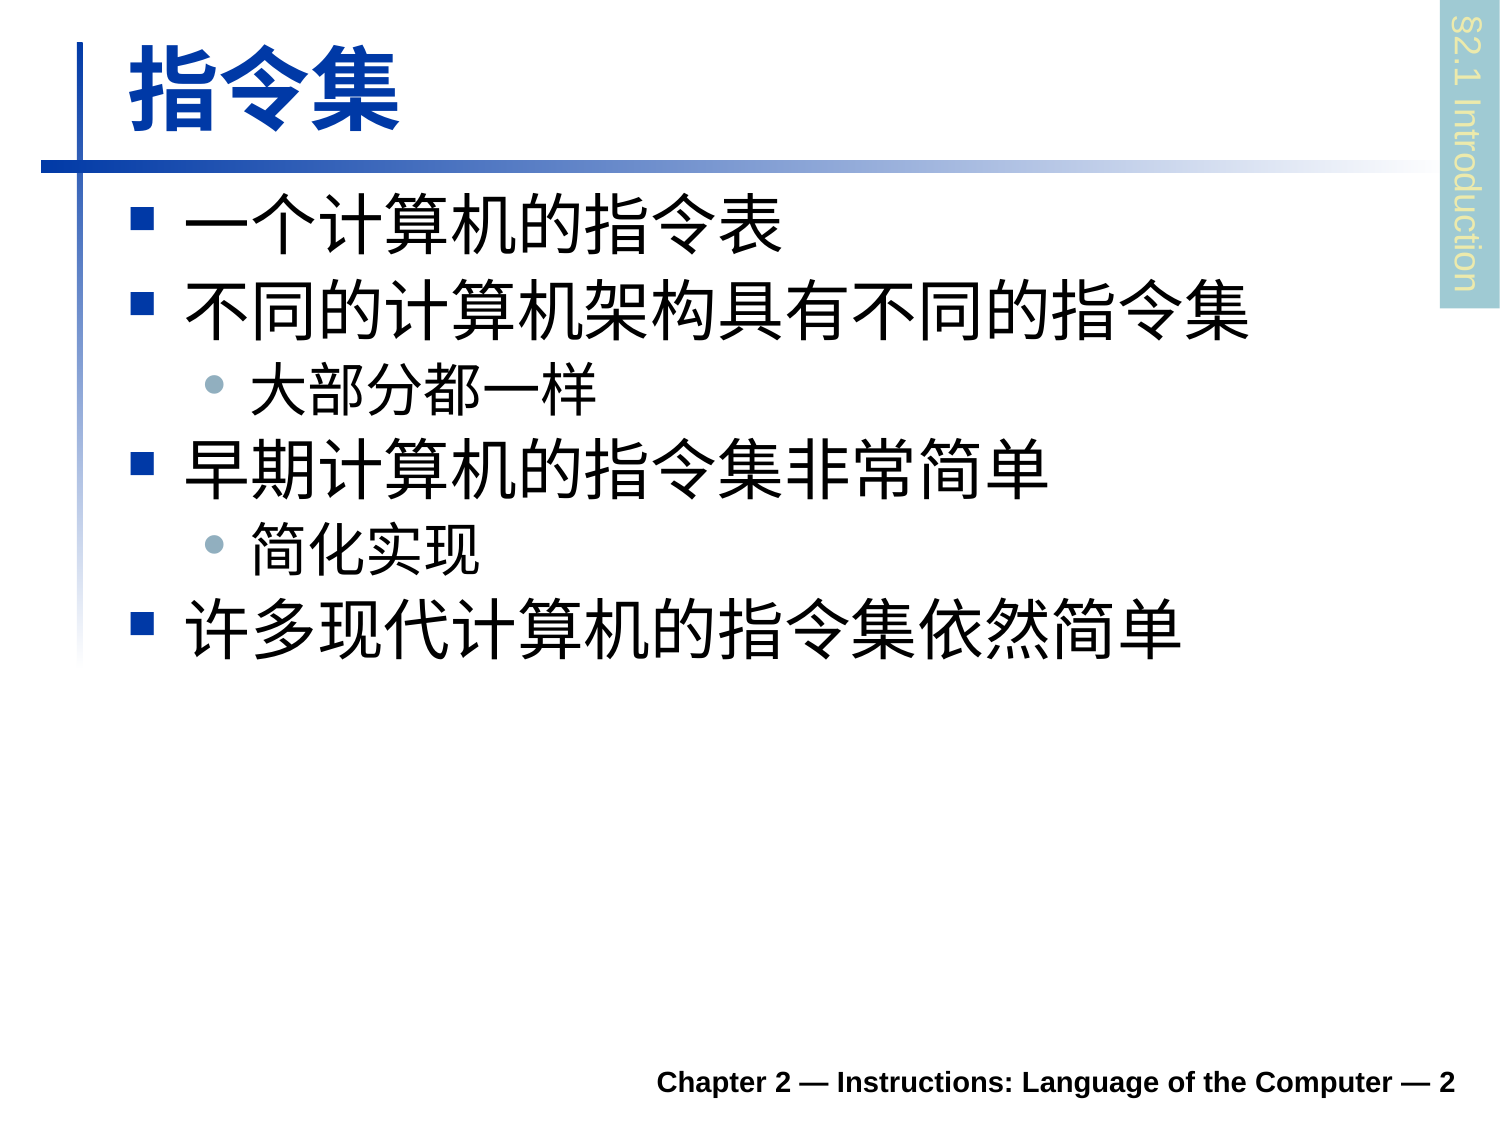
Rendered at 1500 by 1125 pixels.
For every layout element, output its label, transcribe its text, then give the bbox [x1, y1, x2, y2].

text_box §2.1 Introduction [1439, 0, 1500, 309]
list 一个计算机的指令表 不同的计算机架构具有不同的指令集 大部分都一样 早期计算机的指令集非常简单 简化实现 许多现代计算机的指令集依然简单 [111, 184, 1470, 1024]
footer Chapter 2 — Instructions: Language of the Computer — 2 [277, 1046, 1471, 1106]
title 指令集 [111, 0, 1439, 150]
